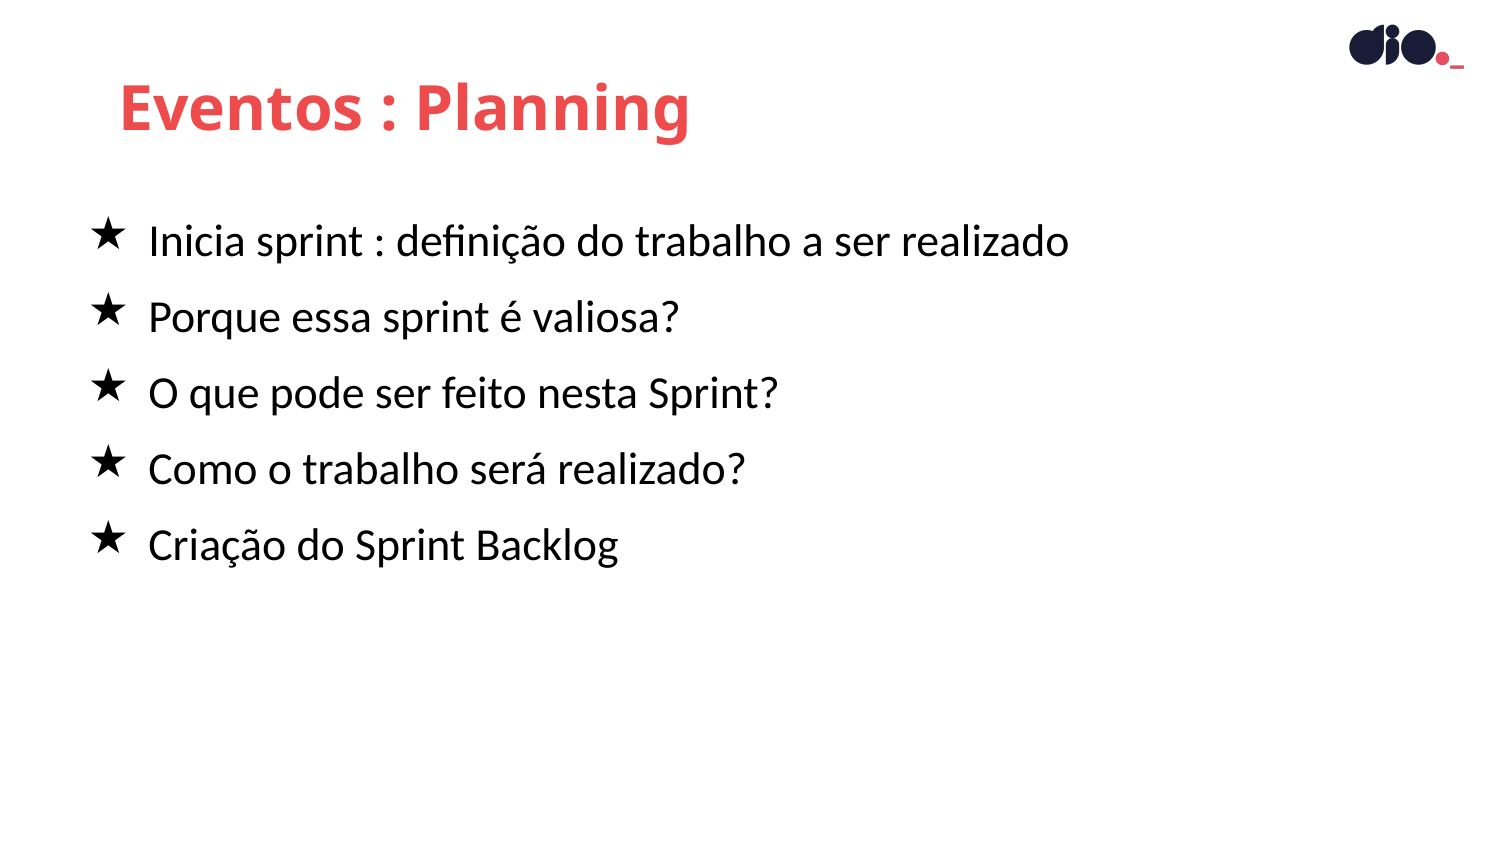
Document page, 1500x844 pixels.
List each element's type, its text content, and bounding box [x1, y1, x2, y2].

text_box Inicia sprint : definição do trabalho a ser realizado Porque essa sprint é valiosa? O que pode ser feito nesta Sprint? Como o trabalho será realizado? Criação do Sprint Backlog [58, 130, 1468, 585]
picture [1334, 15, 1474, 78]
text_box Eventos : Planning [103, 30, 1423, 130]
